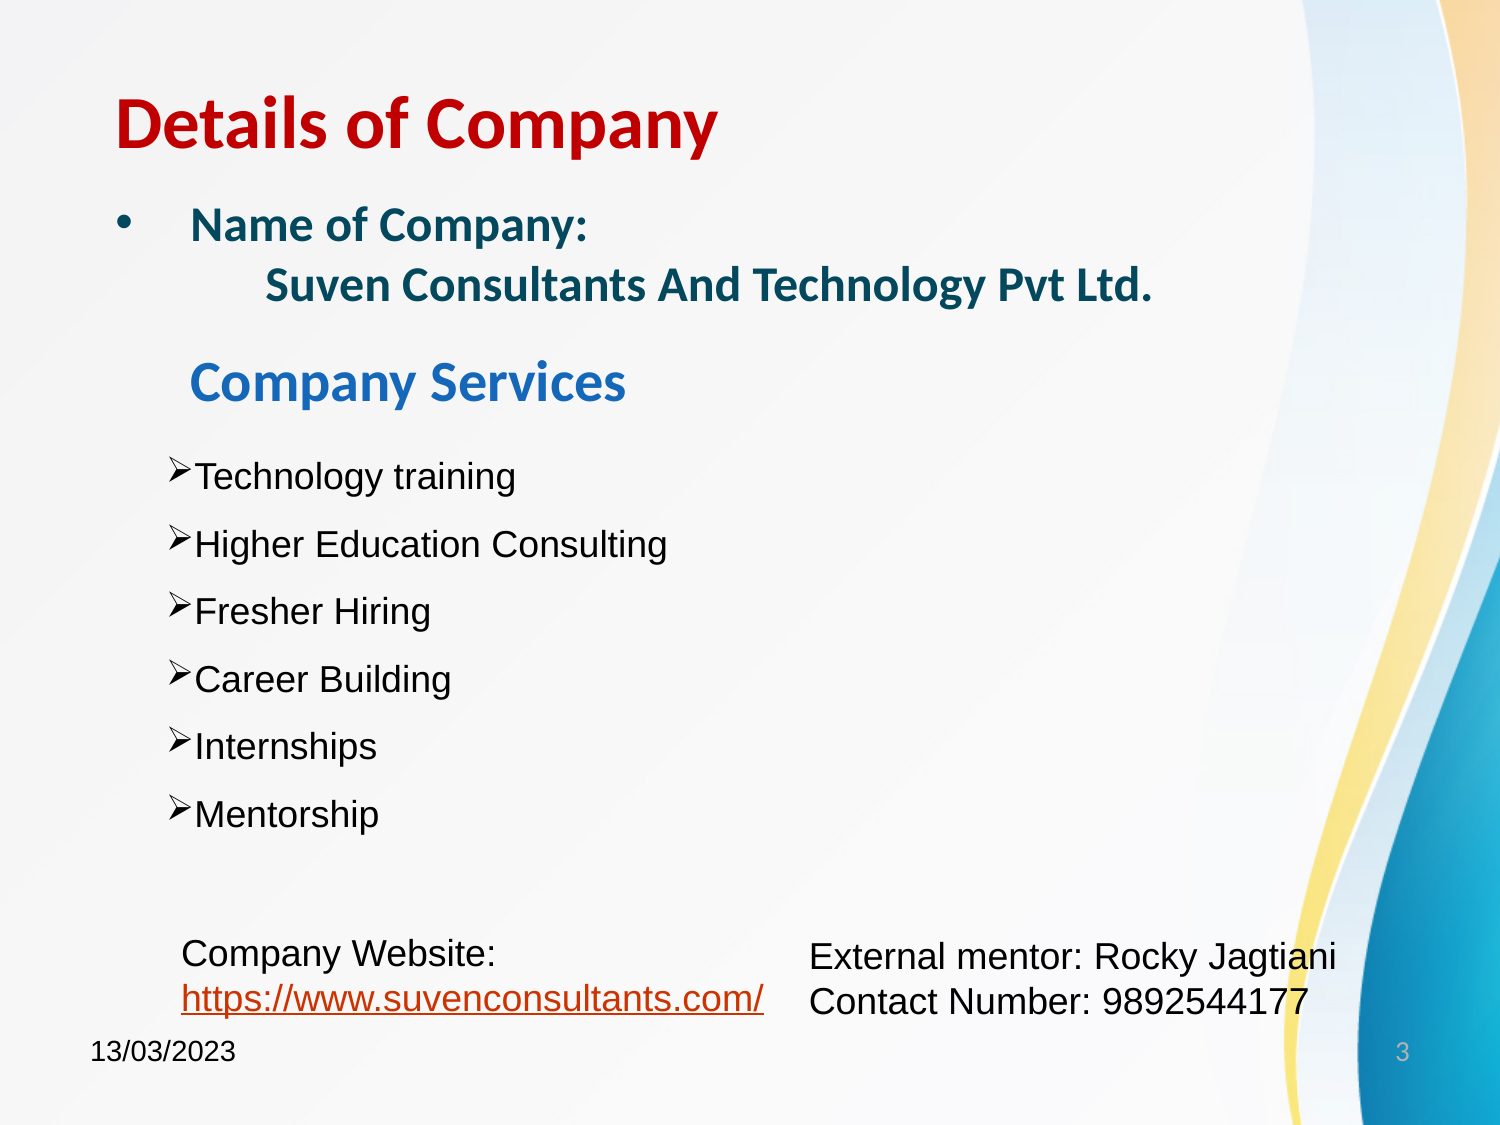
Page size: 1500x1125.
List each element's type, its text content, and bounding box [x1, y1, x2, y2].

slide_number 3 [1074, 1075, 1425, 1103]
text_box External mentor: Rocky Jagtiani Contact Number: 9892544177 [793, 924, 1473, 1075]
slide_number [75, 1024, 425, 1103]
text_box Details of Company [115, 70, 1034, 191]
text_box Name of Company: Suven Consultants And Technology Pvt Ltd. [115, 189, 1182, 309]
text_box Company Services [190, 340, 687, 421]
picture [0, 0, 1500, 1125]
text_box Technology training Higher Education Consulting Fresher Hiring Career Building Internships Mentorship [166, 427, 829, 970]
text_box Company Website: https://www.suvenconsultants.com/ [166, 921, 782, 1071]
